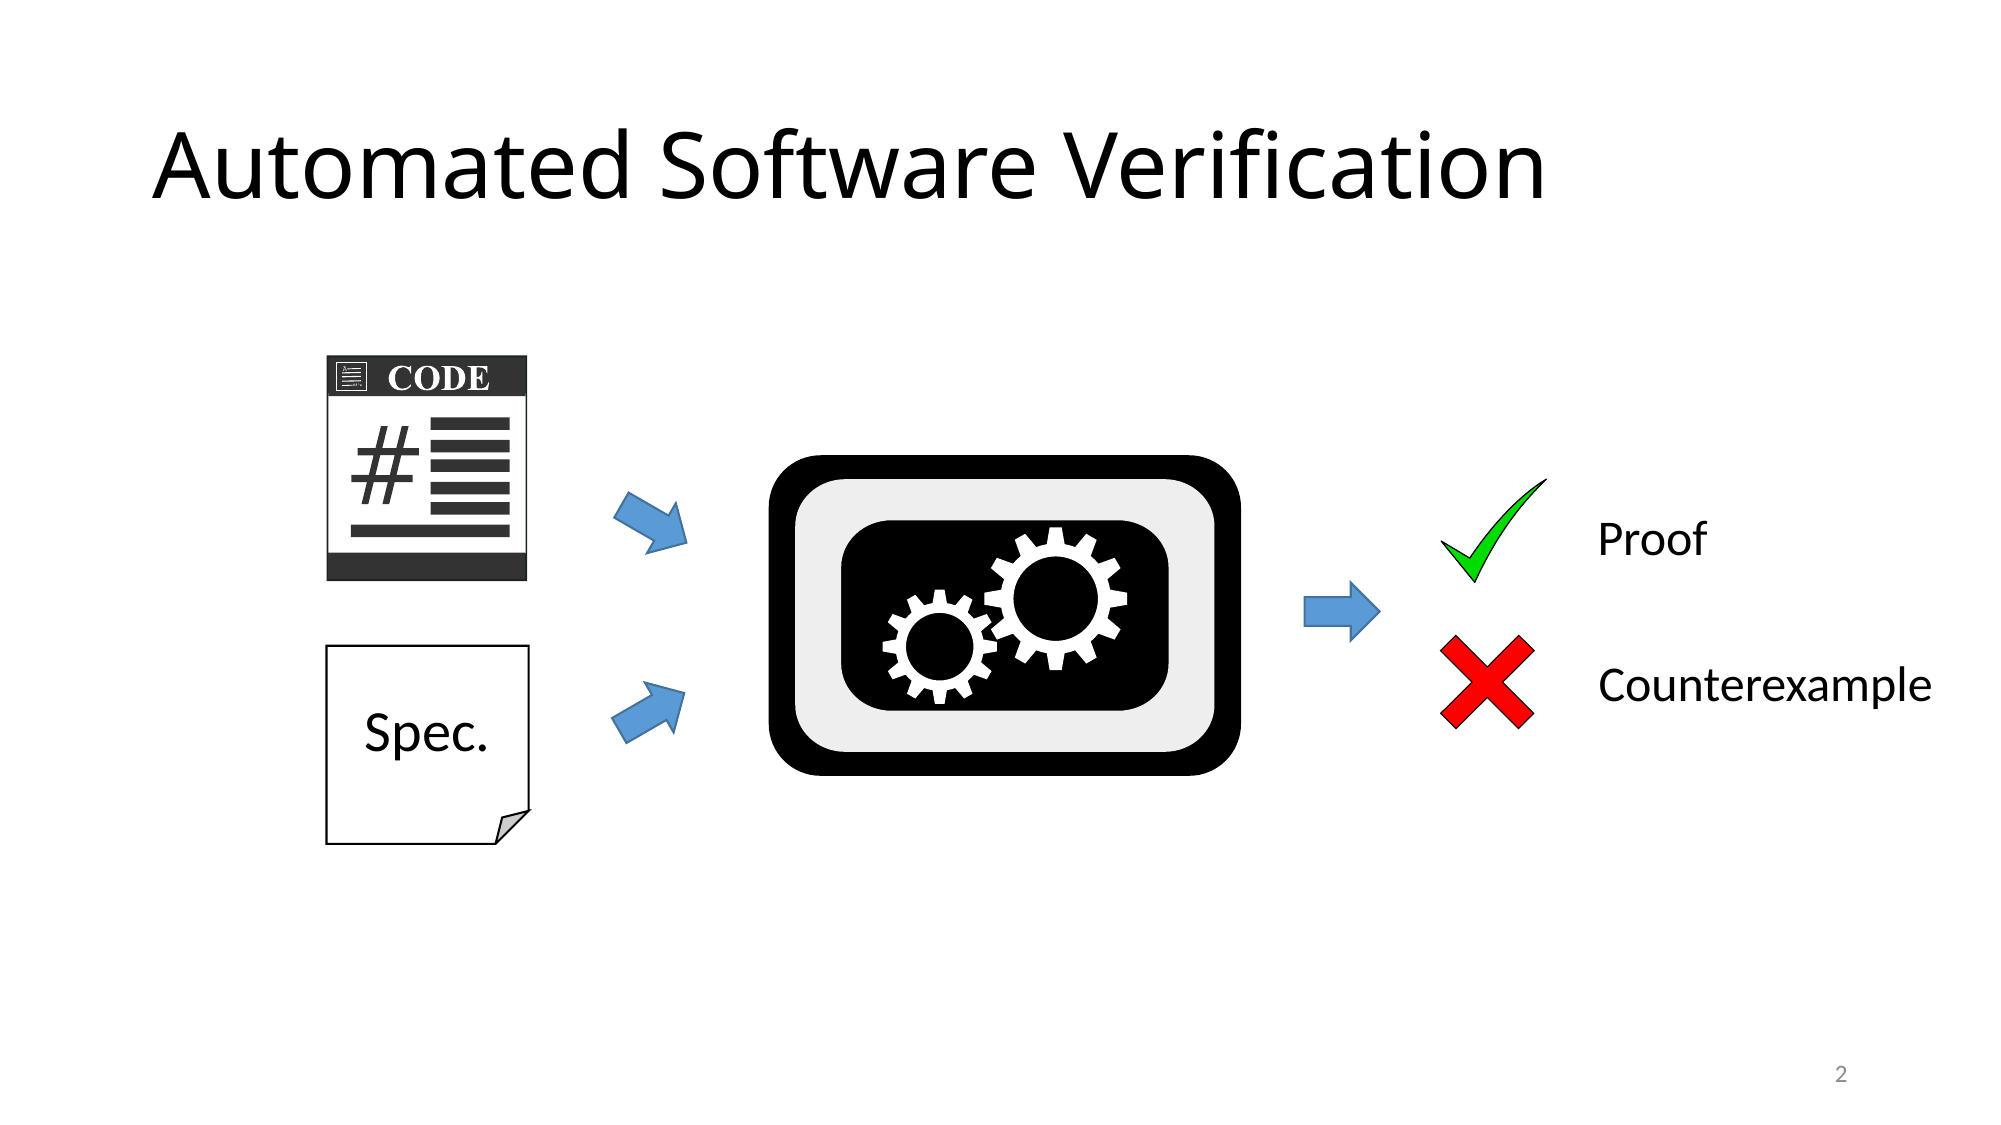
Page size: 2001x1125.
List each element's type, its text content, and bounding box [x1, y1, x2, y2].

text_box Spec. [325, 644, 532, 845]
text_box [1440, 635, 1535, 729]
picture [326, 355, 529, 582]
text_box [612, 491, 688, 555]
title Automated Software Verification [137, 59, 1863, 278]
text_box [1303, 580, 1382, 643]
picture [1440, 478, 1548, 584]
slide_number 2 [1412, 1042, 1863, 1103]
text_box [610, 680, 686, 745]
text_box Proof [1582, 498, 1723, 574]
text_box Counterexample [1583, 644, 1948, 719]
picture [768, 455, 1244, 779]
